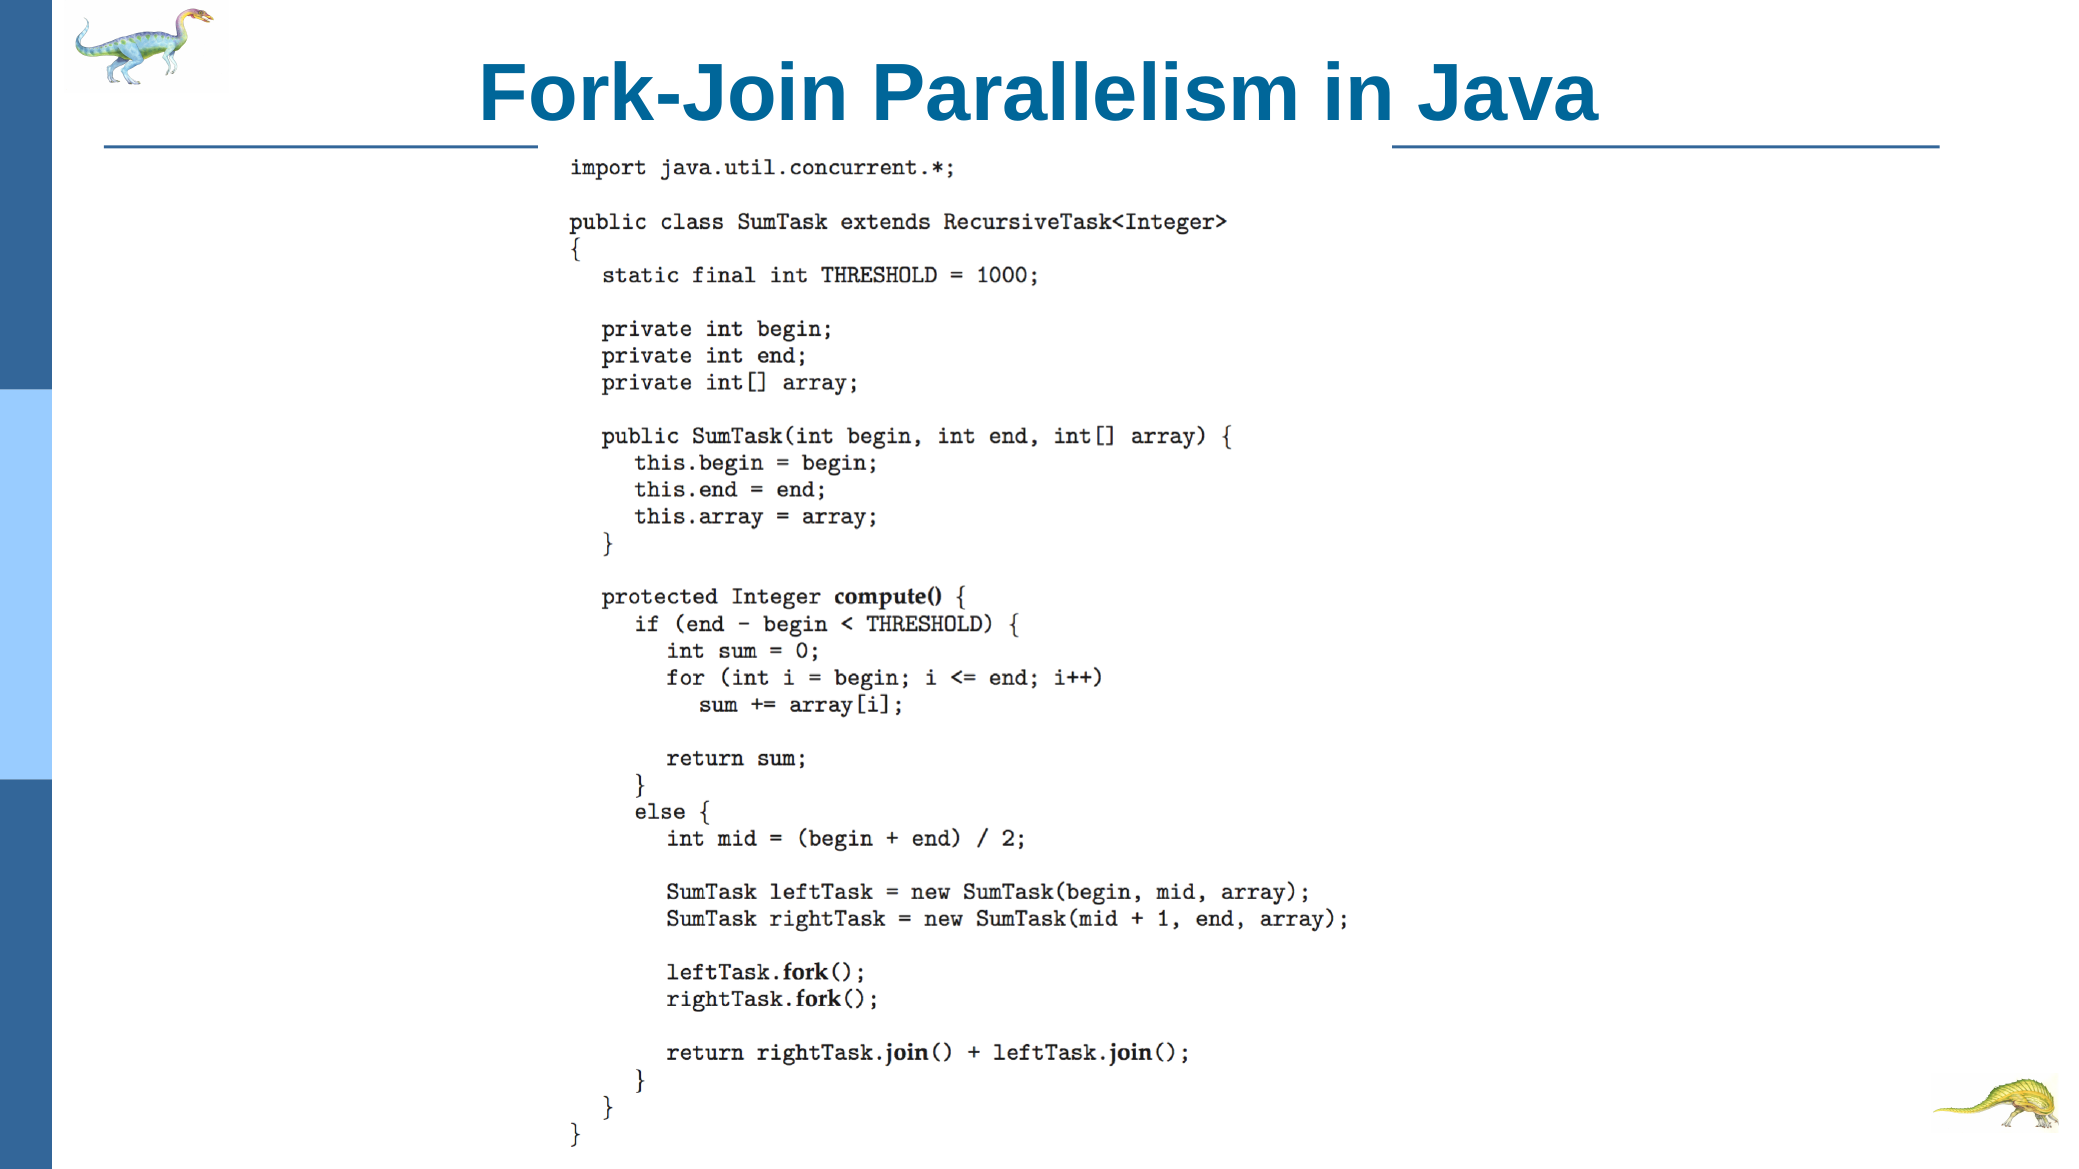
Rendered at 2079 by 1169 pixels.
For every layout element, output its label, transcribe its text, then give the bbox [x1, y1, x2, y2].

picture [64, 0, 229, 93]
picture [1931, 1073, 2059, 1133]
title Fork-Join Parallelism in Java [103, 47, 1975, 146]
picture [538, 145, 1393, 1162]
